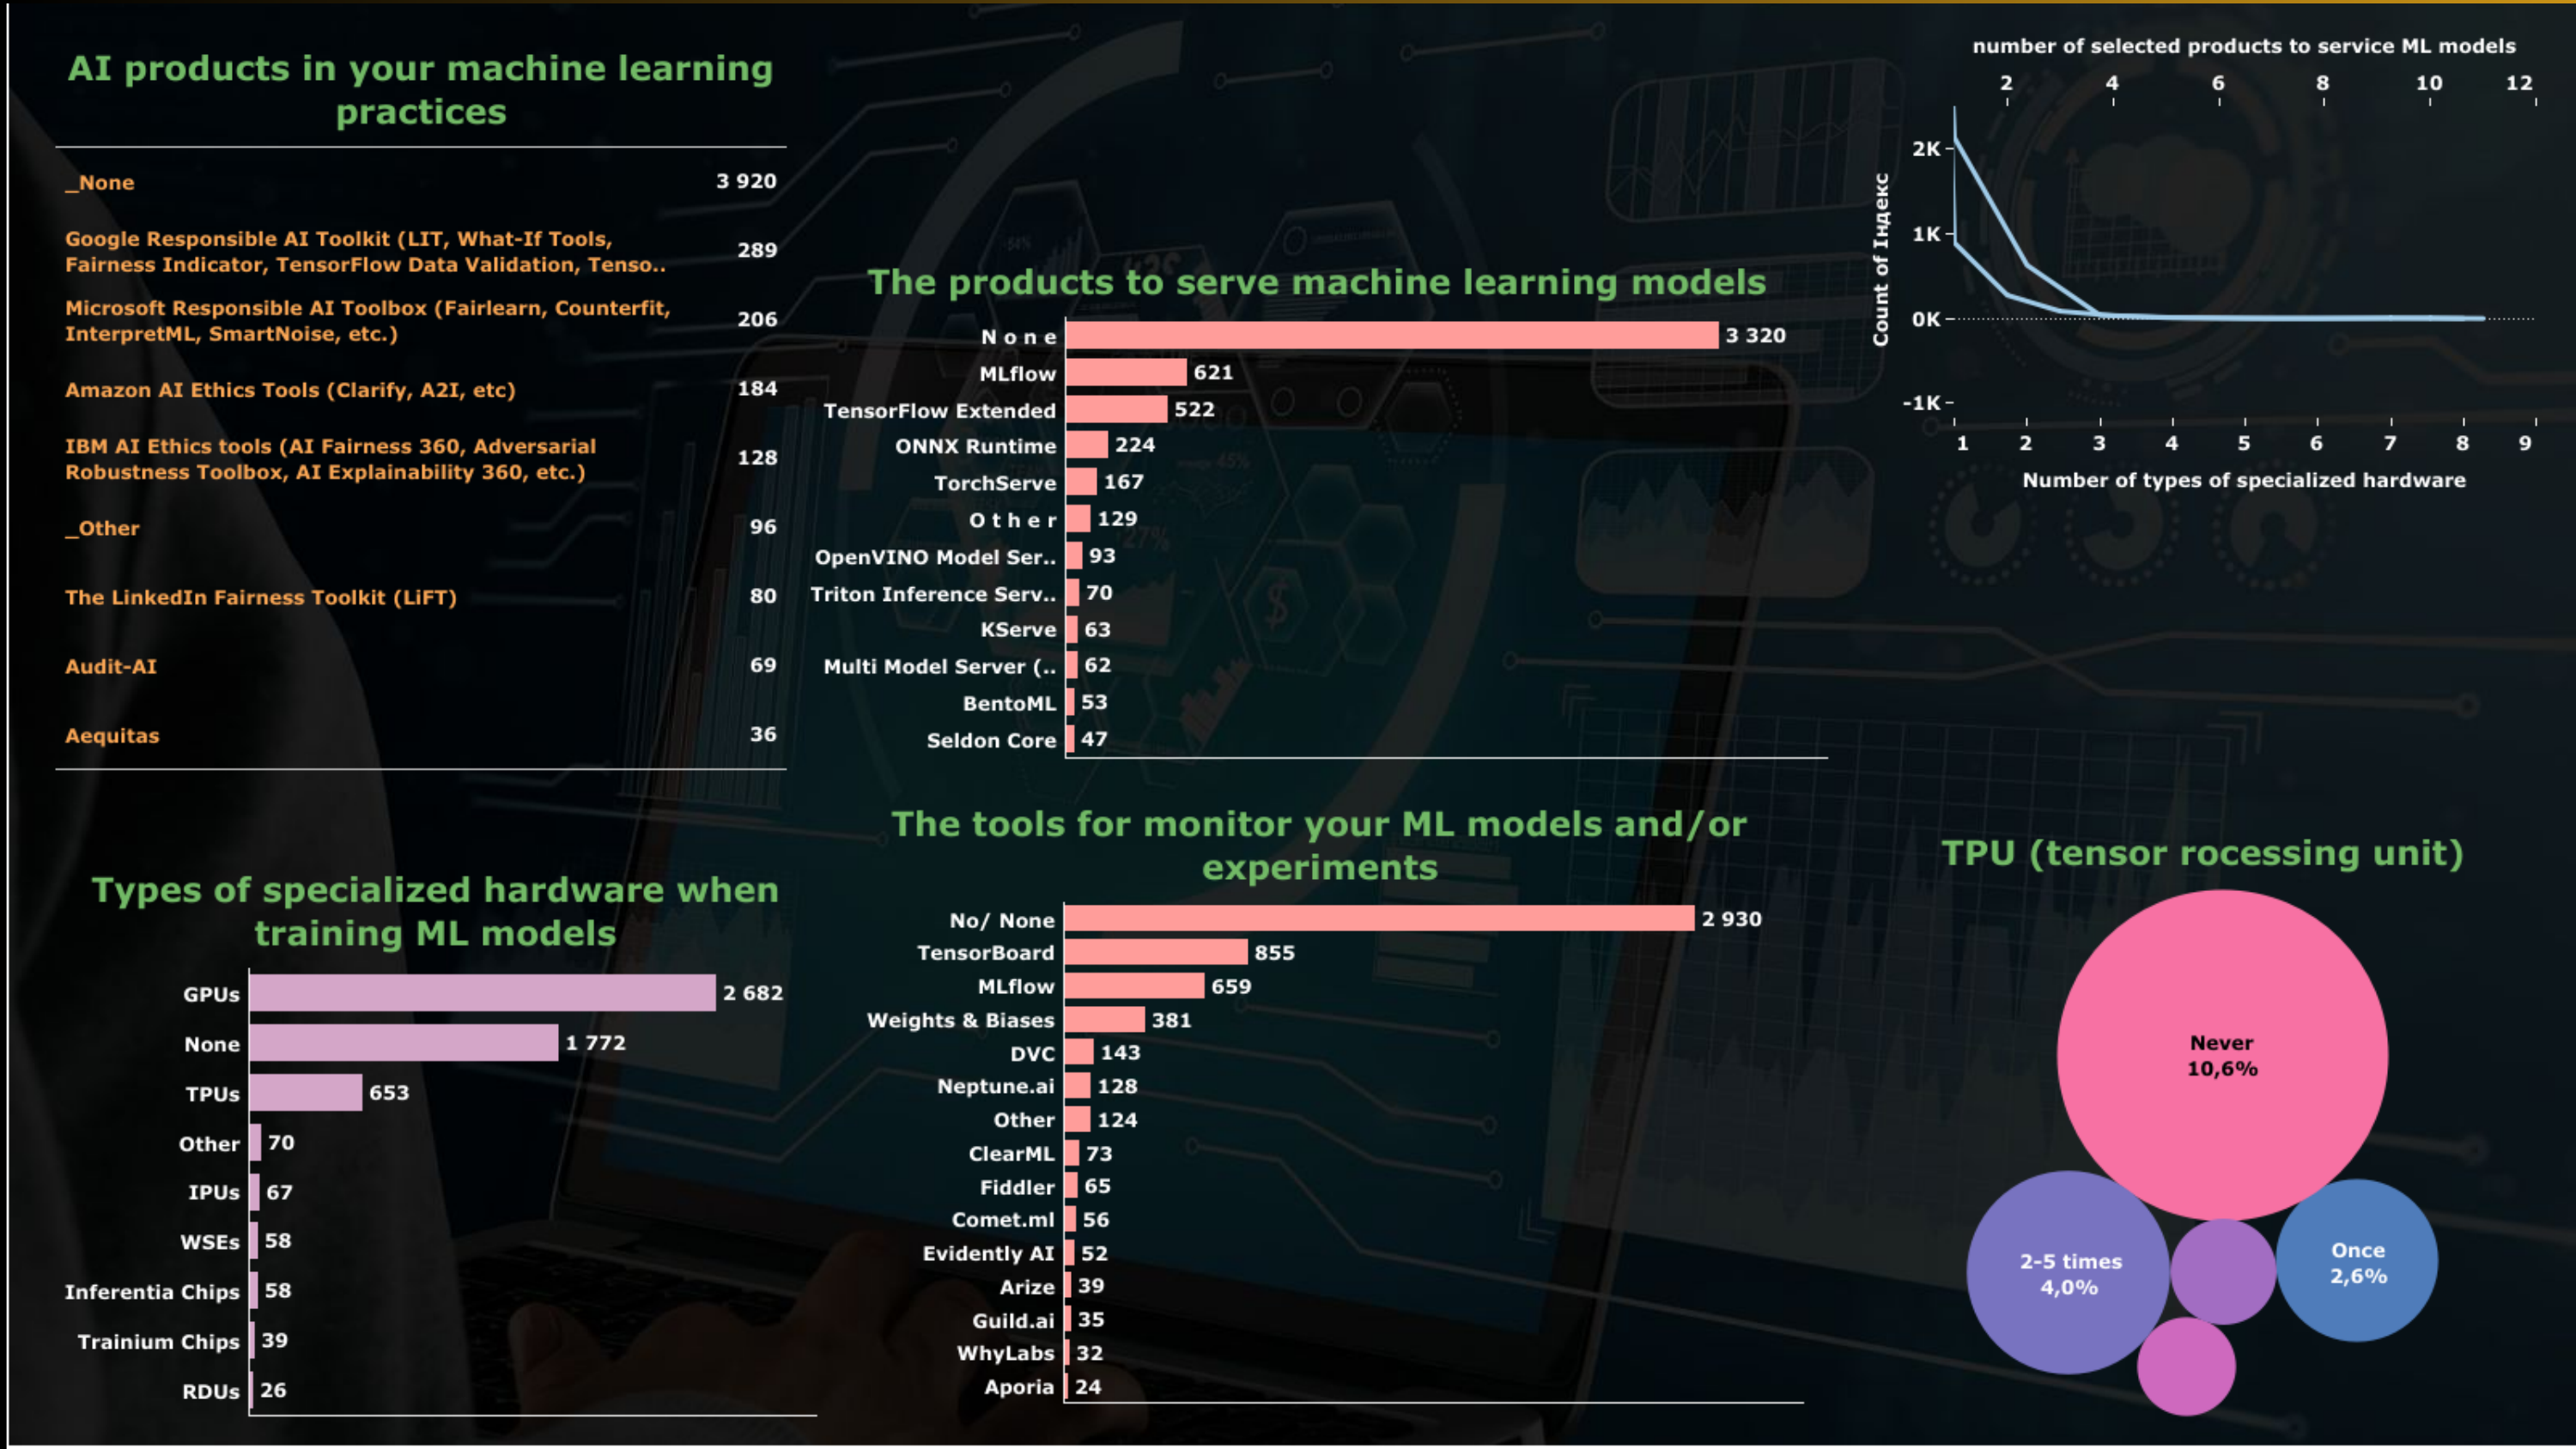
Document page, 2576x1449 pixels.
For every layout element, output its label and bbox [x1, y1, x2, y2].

text_box [6, 3, 2576, 1449]
